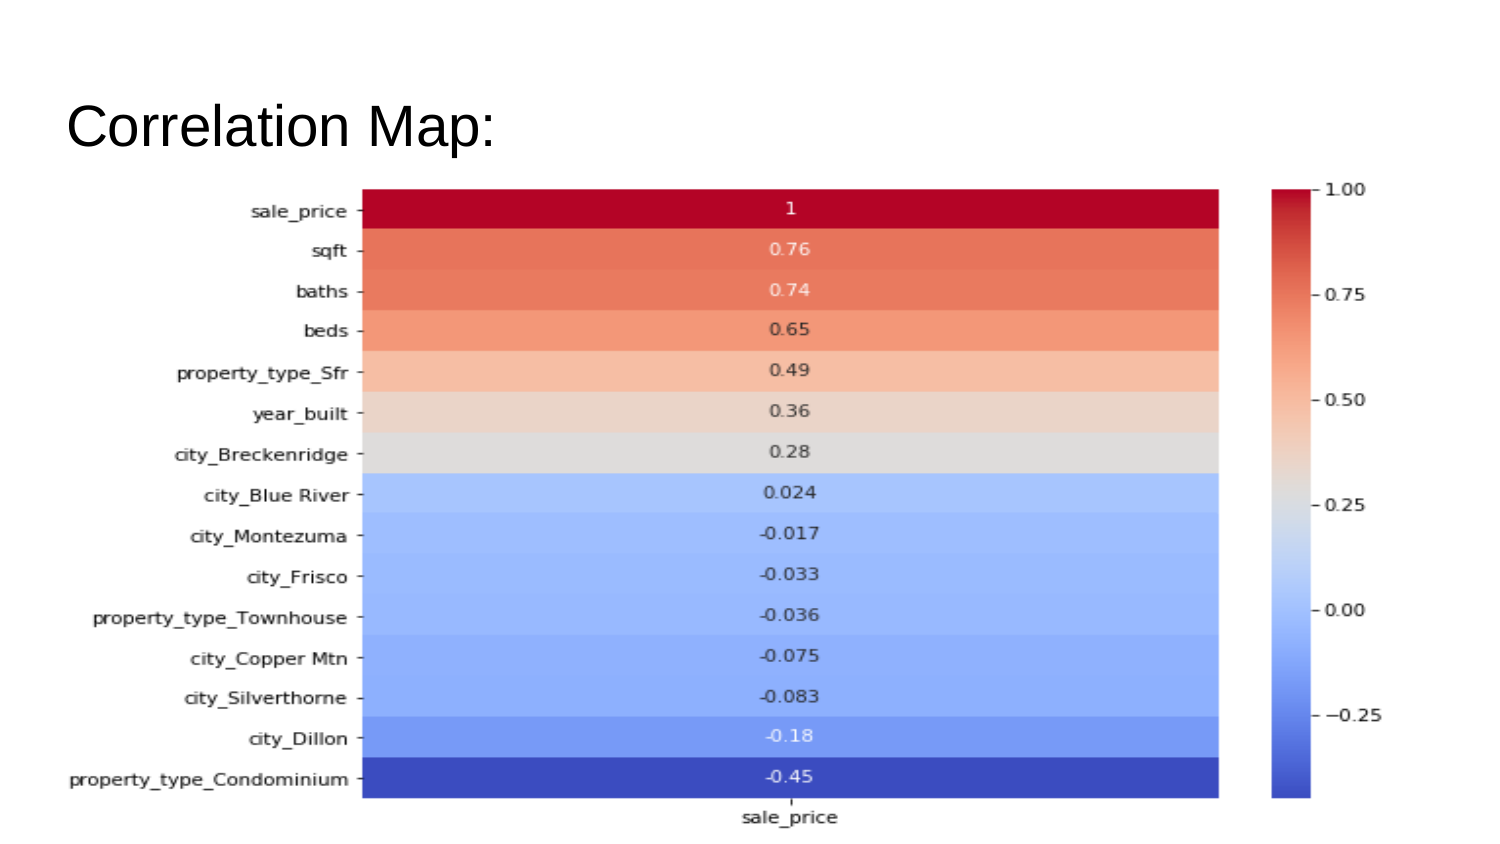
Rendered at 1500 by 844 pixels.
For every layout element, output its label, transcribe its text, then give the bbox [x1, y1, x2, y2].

title Correlation Map: [51, 72, 1449, 165]
picture [46, 166, 1454, 844]
